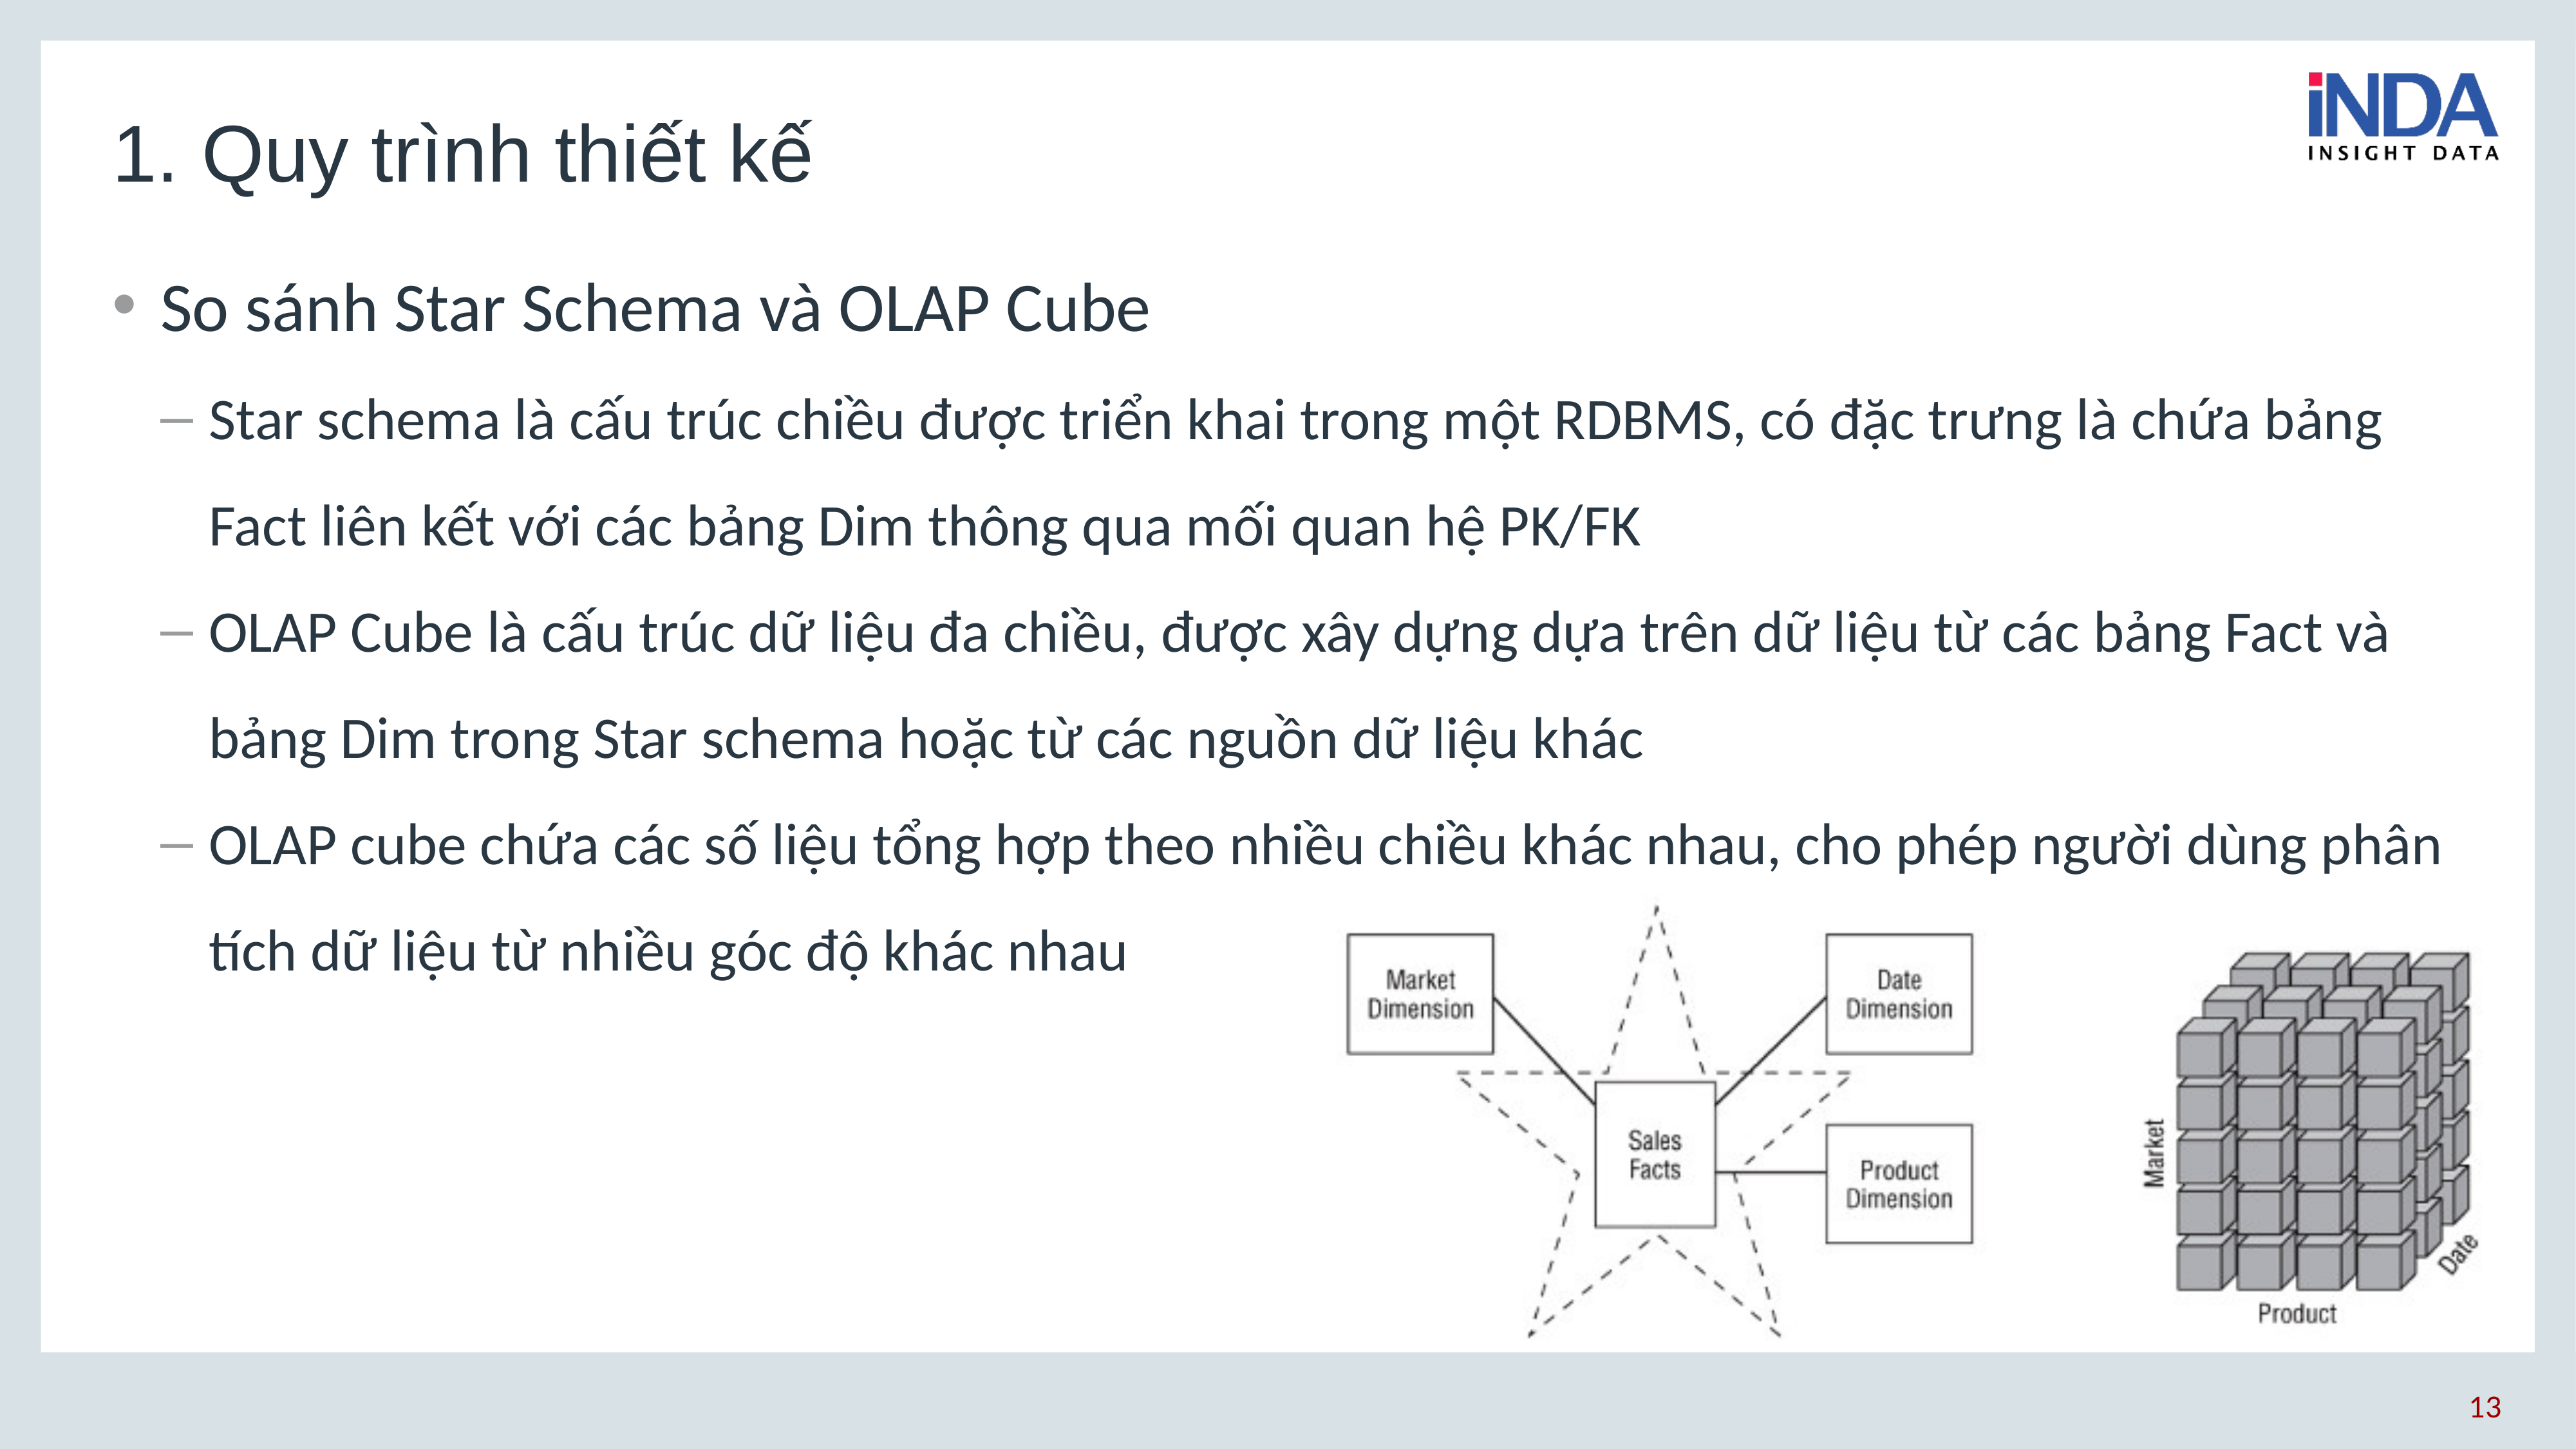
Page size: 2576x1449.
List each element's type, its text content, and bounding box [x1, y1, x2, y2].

title 1. Quy trình thiết kế [112, 86, 2157, 198]
list So sánh Star Schema và OLAP Cube Star schema là cấu trúc chiều được triển khai trong một RDBMS, có đặc trưng là chứa bảng Fact liên kết với các bảng Dim thông qua mối quan hệ PK/FK OLAP Cube là cấu trúc dữ liệu đa chiều, được xây dựng dựa trên dữ liệu từ các bảng Fact và bảng Dim trong Star schema hoặc từ các nguồn dữ liệu khác OLAP cube chứa các số liệu tổng hợp theo nhiều chiều khác nhau, cho phép người dùng phân tích dữ liệu từ nhiều góc độ khác nhau [112, 220, 2464, 1256]
slide_number 13 [2430, 1385, 2502, 1424]
picture [2308, 71, 2499, 160]
picture [1336, 878, 2534, 1352]
